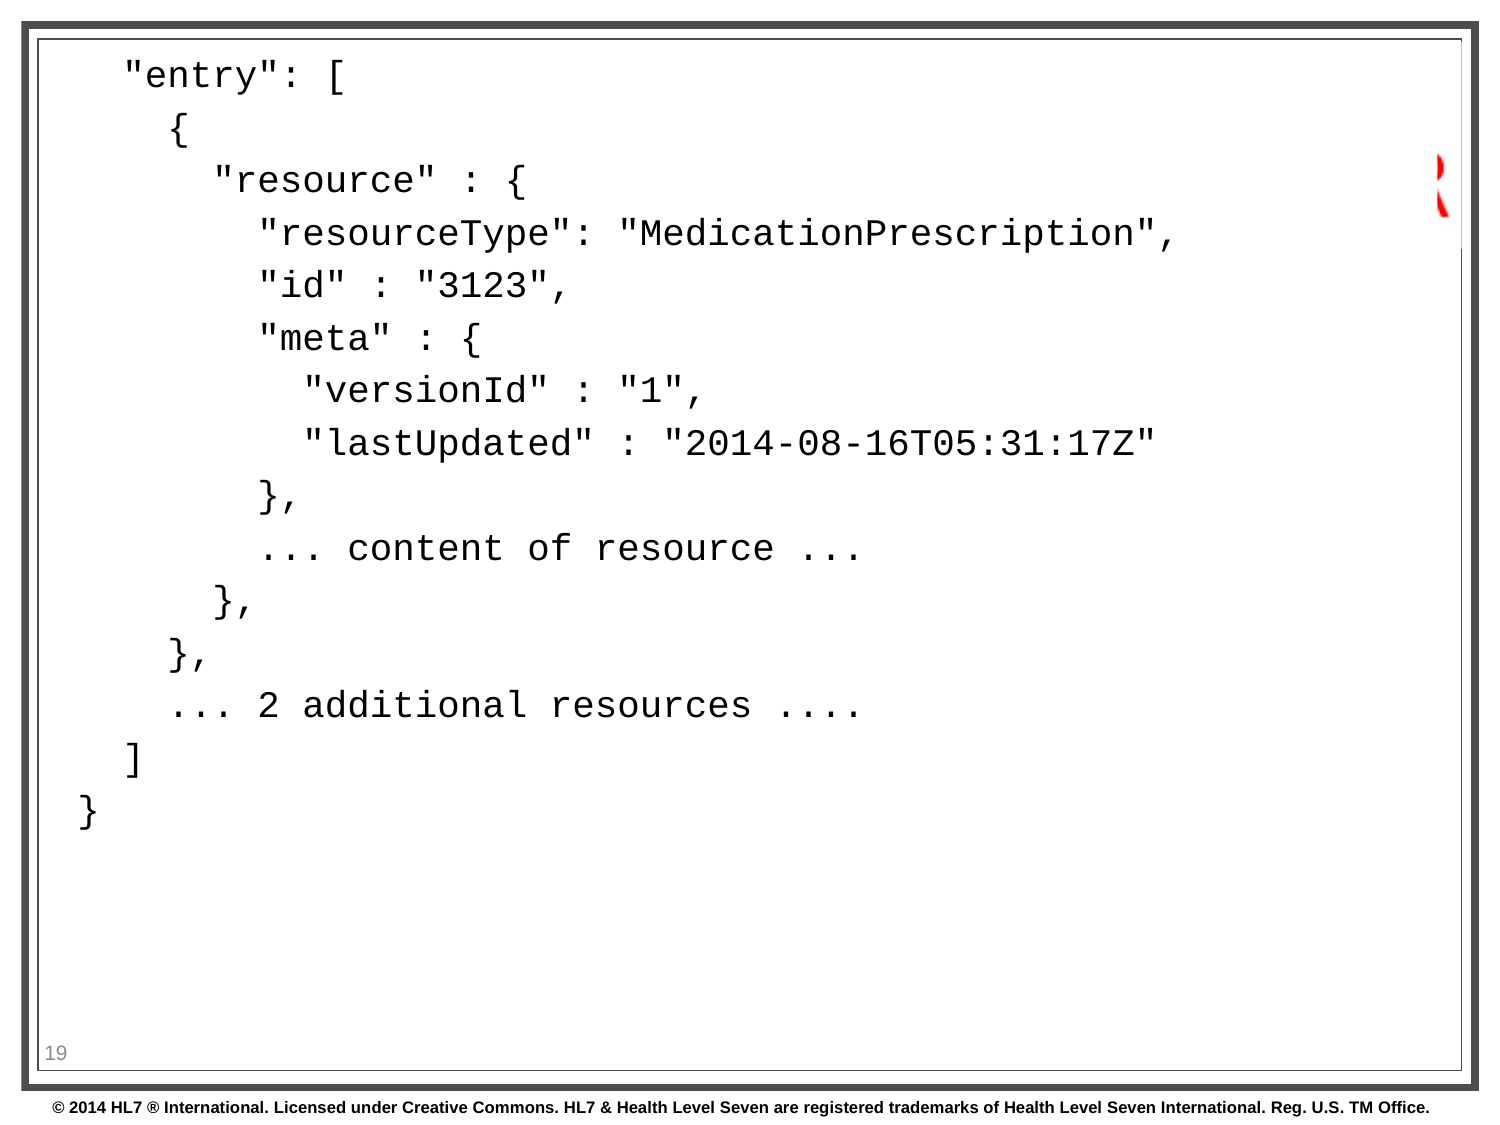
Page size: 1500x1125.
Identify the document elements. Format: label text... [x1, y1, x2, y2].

list "entry": [ { "resource" : { "resourceType": "MedicationPrescription", "id" : "3123", "meta" : { "versionId" : "1", "lastUpdated" : "2014-08-16T05:31:17Z" }, ... content of resource ... }, }, ... 2 additional resources .... ] } [62, 42, 1438, 1035]
slide_number 19 [29, 1034, 148, 1071]
picture [1438, 42, 1462, 249]
